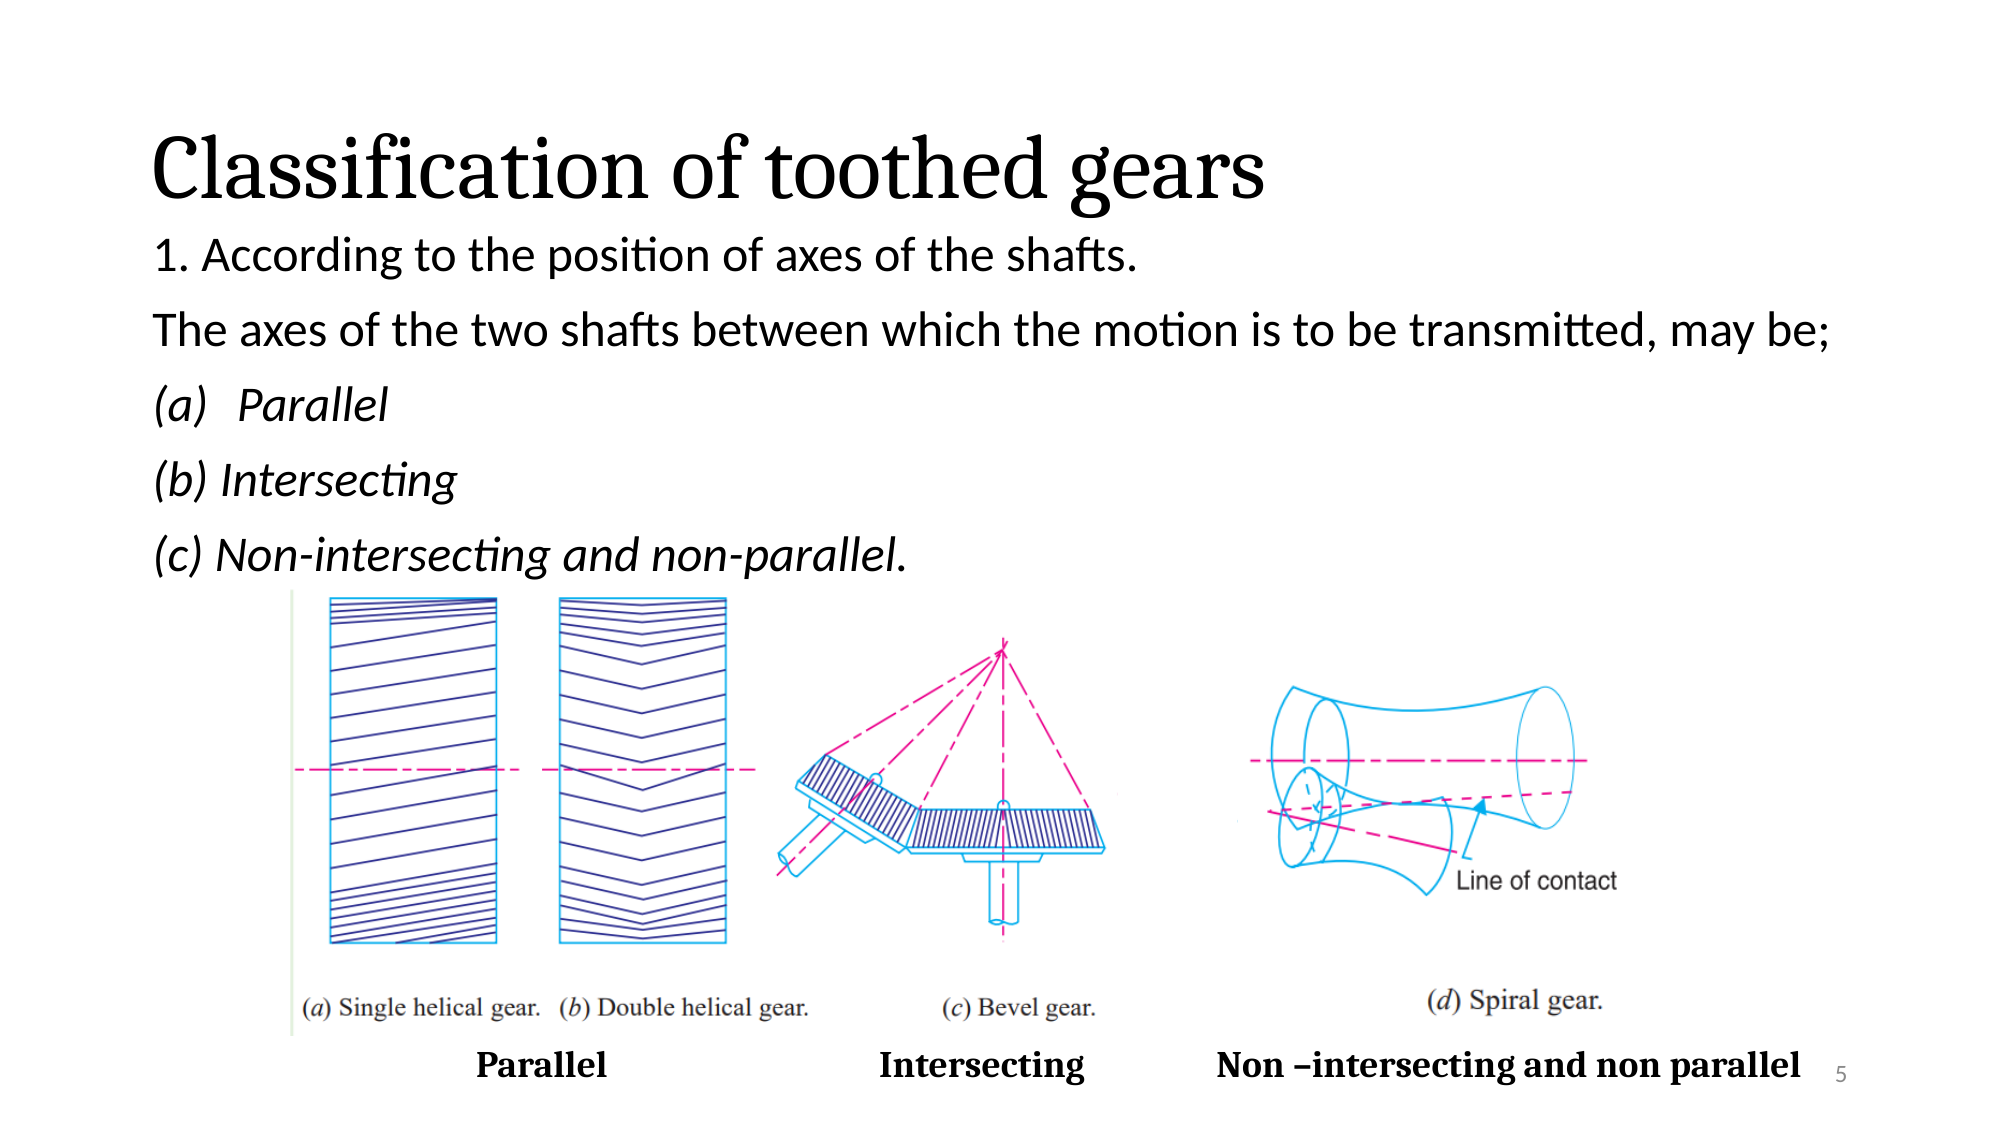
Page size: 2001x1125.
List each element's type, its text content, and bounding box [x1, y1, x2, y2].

title Classification of toothed gears [137, 59, 1863, 220]
text_box Parallel Intersecting Non –intersecting and non parallel [461, 1032, 1885, 1093]
picture [290, 566, 1118, 1036]
picture [1236, 506, 1678, 1032]
slide_number 5 [1412, 1042, 1863, 1103]
list 1. According to the position of axes of the shafts. The axes of the two shafts between which the motion is to be transmitted, may be; Parallel (b) Intersecting (c) Non-intersecting and non-parallel. [137, 220, 1863, 991]
